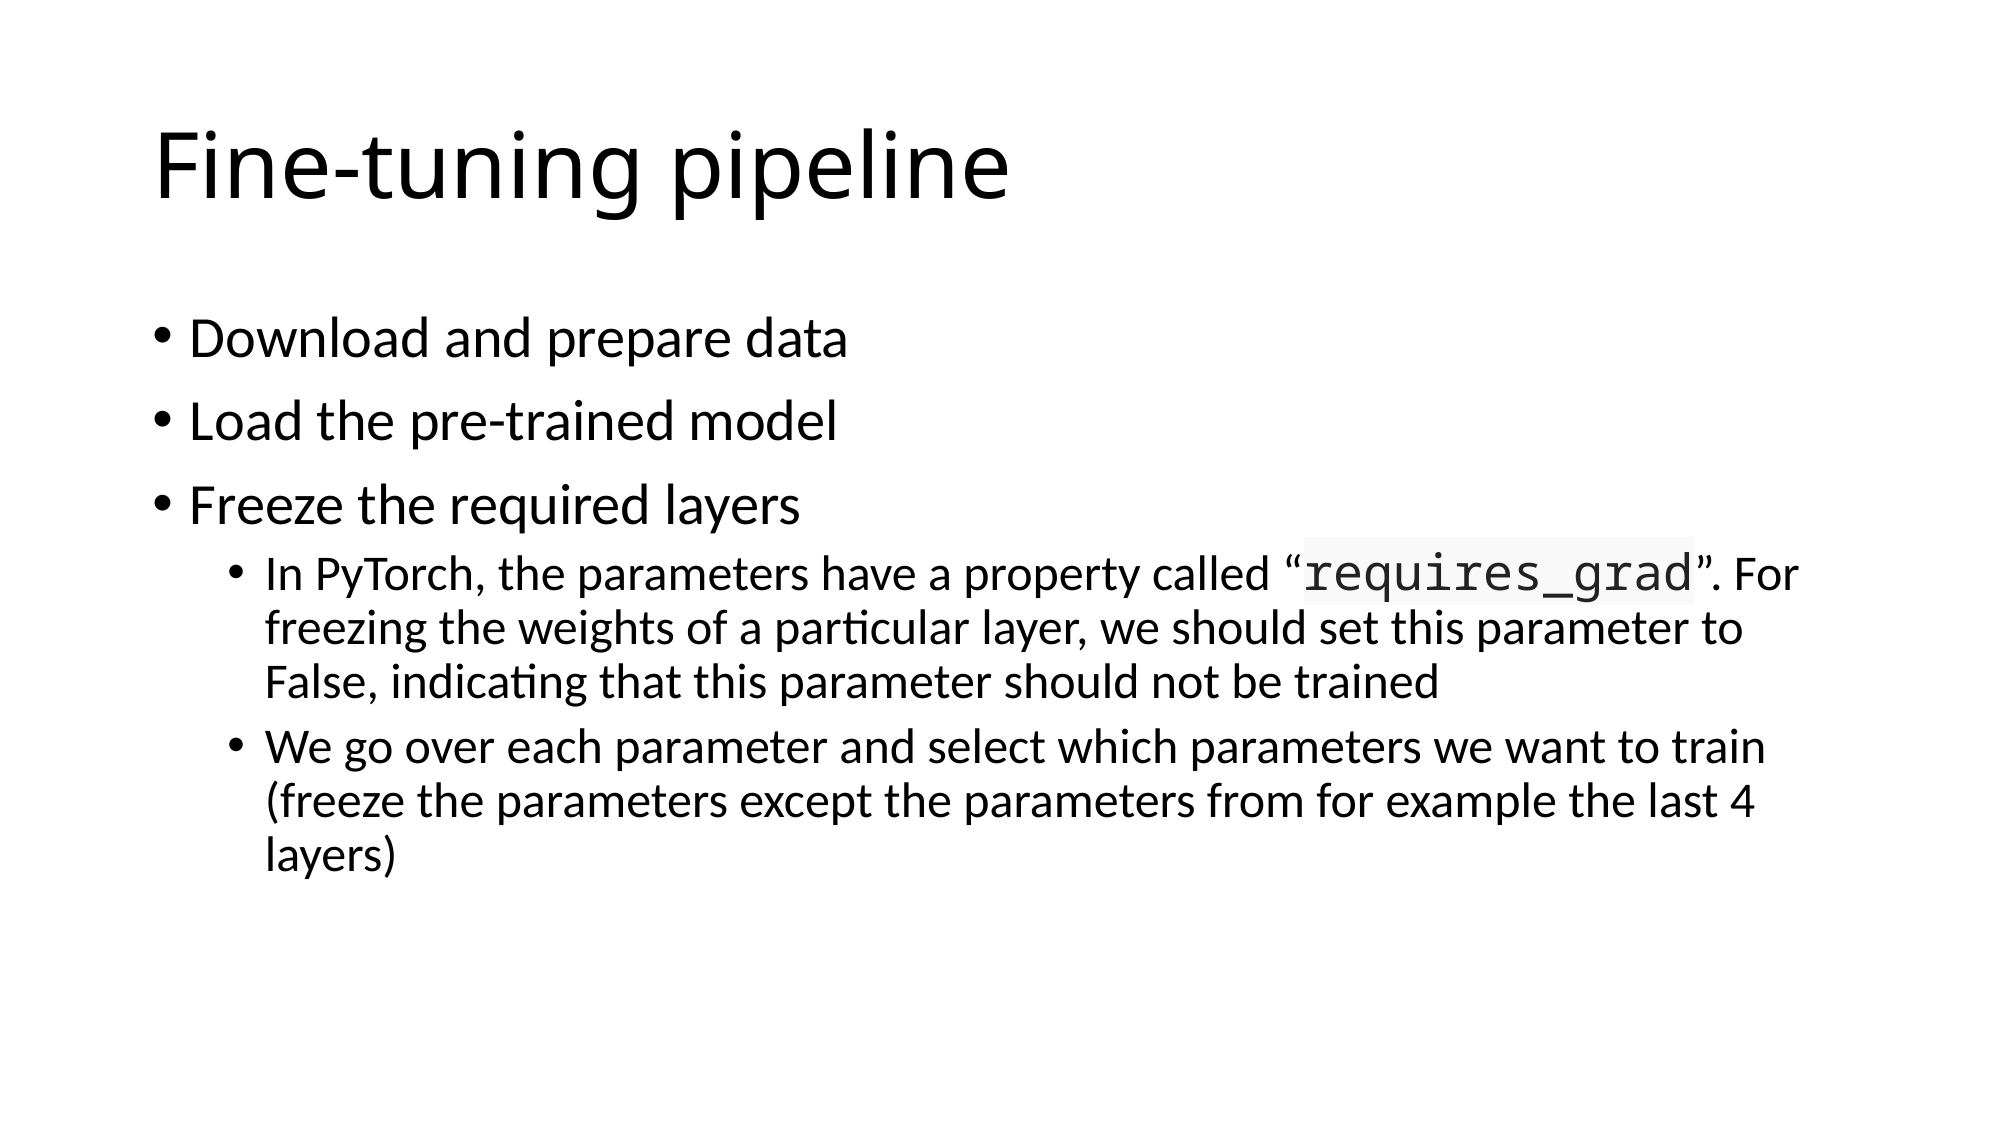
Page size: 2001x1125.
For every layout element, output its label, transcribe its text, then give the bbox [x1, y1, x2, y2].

list Download and prepare data Load the pre-trained model Freeze the required layers In PyTorch, the parameters have a property called “requires_grad”. For freezing the weights of a particular layer, we should set this parameter to False, indicating that this parameter should not be trained We go over each parameter and select which parameters we want to train (freeze the parameters except the parameters from for example the last 4 layers) [137, 299, 1863, 1014]
title Fine-tuning pipeline [137, 59, 1863, 278]
